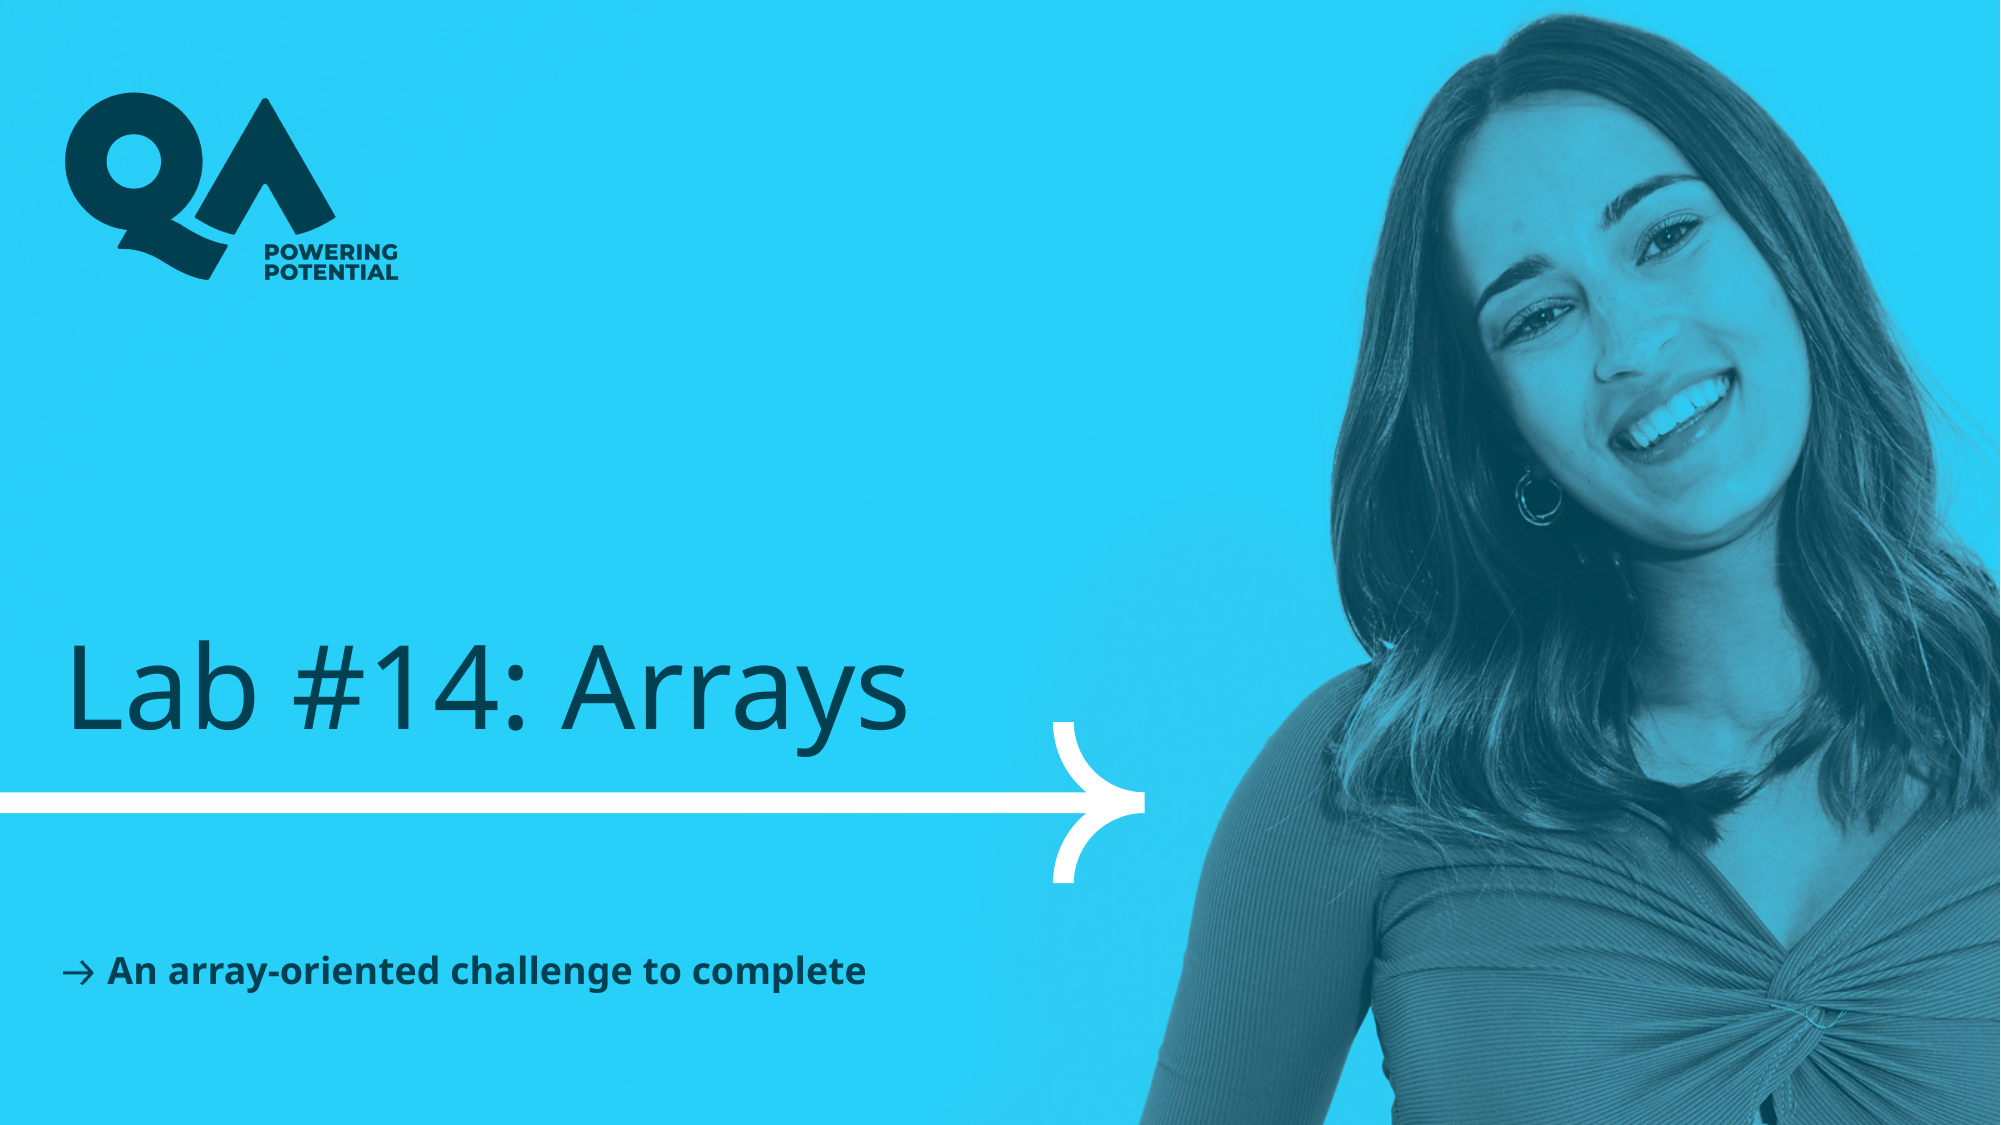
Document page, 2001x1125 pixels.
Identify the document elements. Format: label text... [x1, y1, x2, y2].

list An array-oriented challenge to complete [63, 946, 987, 1063]
title Lab #14: Arrays [63, 379, 987, 753]
picture [0, 0, 2000, 1125]
